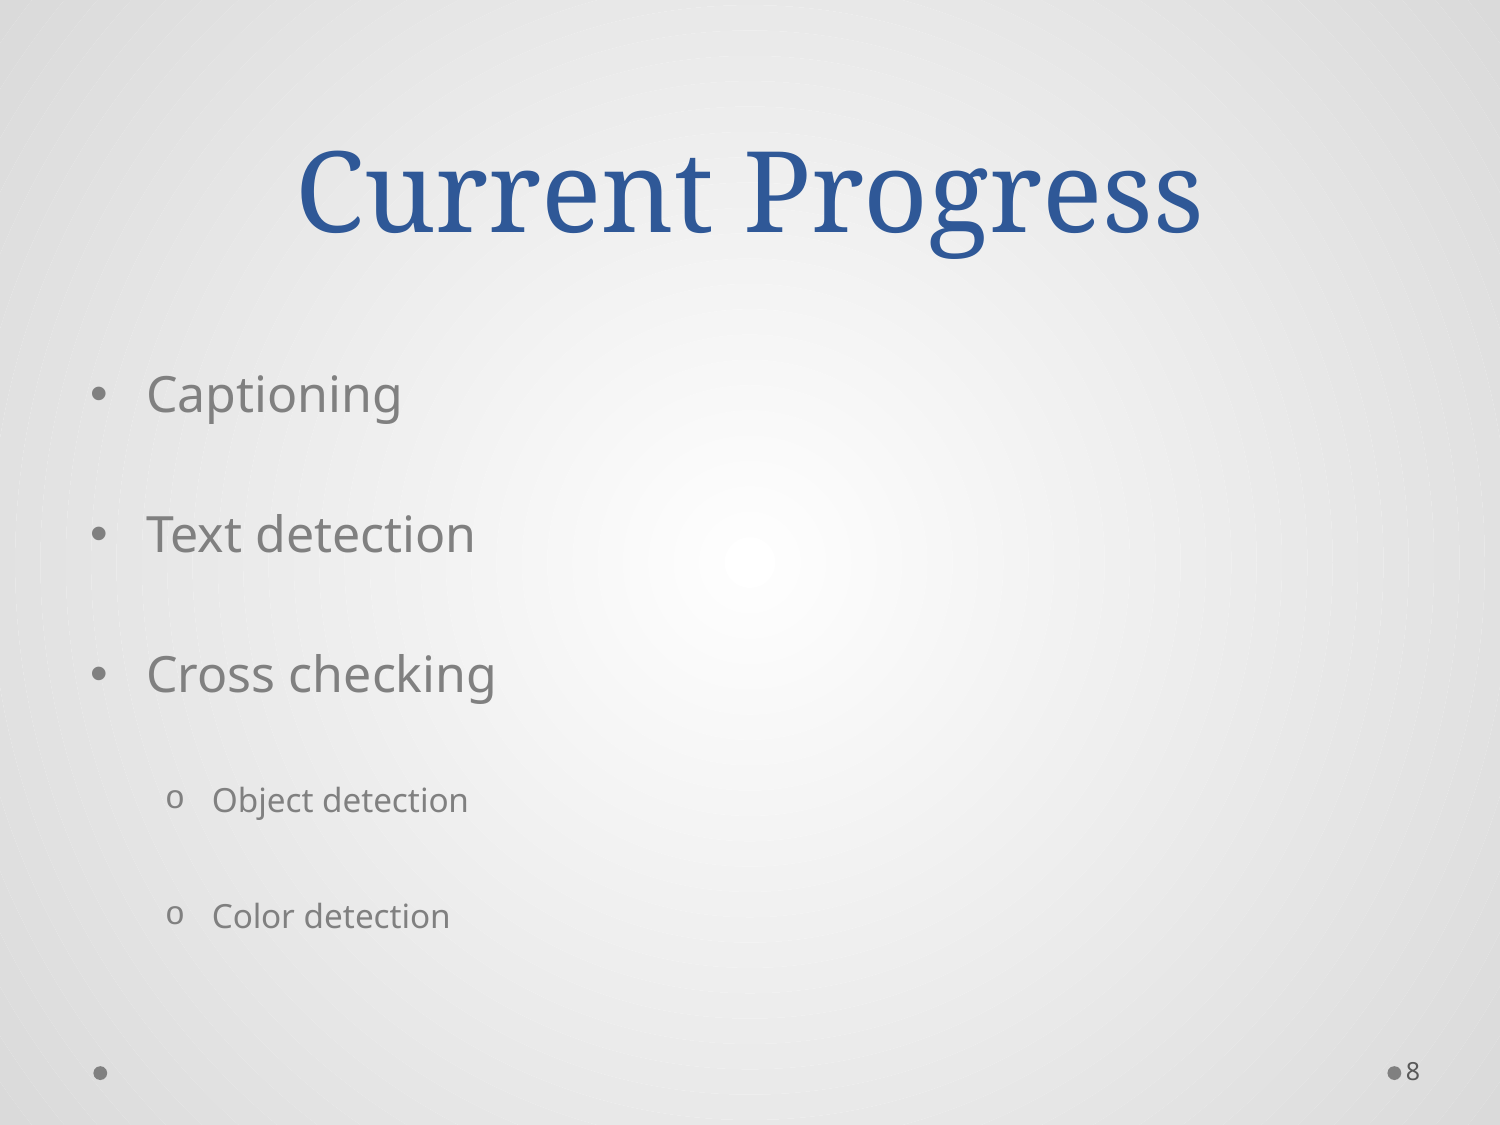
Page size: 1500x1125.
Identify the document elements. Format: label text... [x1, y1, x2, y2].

title Current Progress [75, 0, 1425, 263]
slide_number 8 [1401, 1042, 1494, 1103]
list Captioning Text detection Cross checking Object detection Color detection [75, 355, 1425, 1103]
